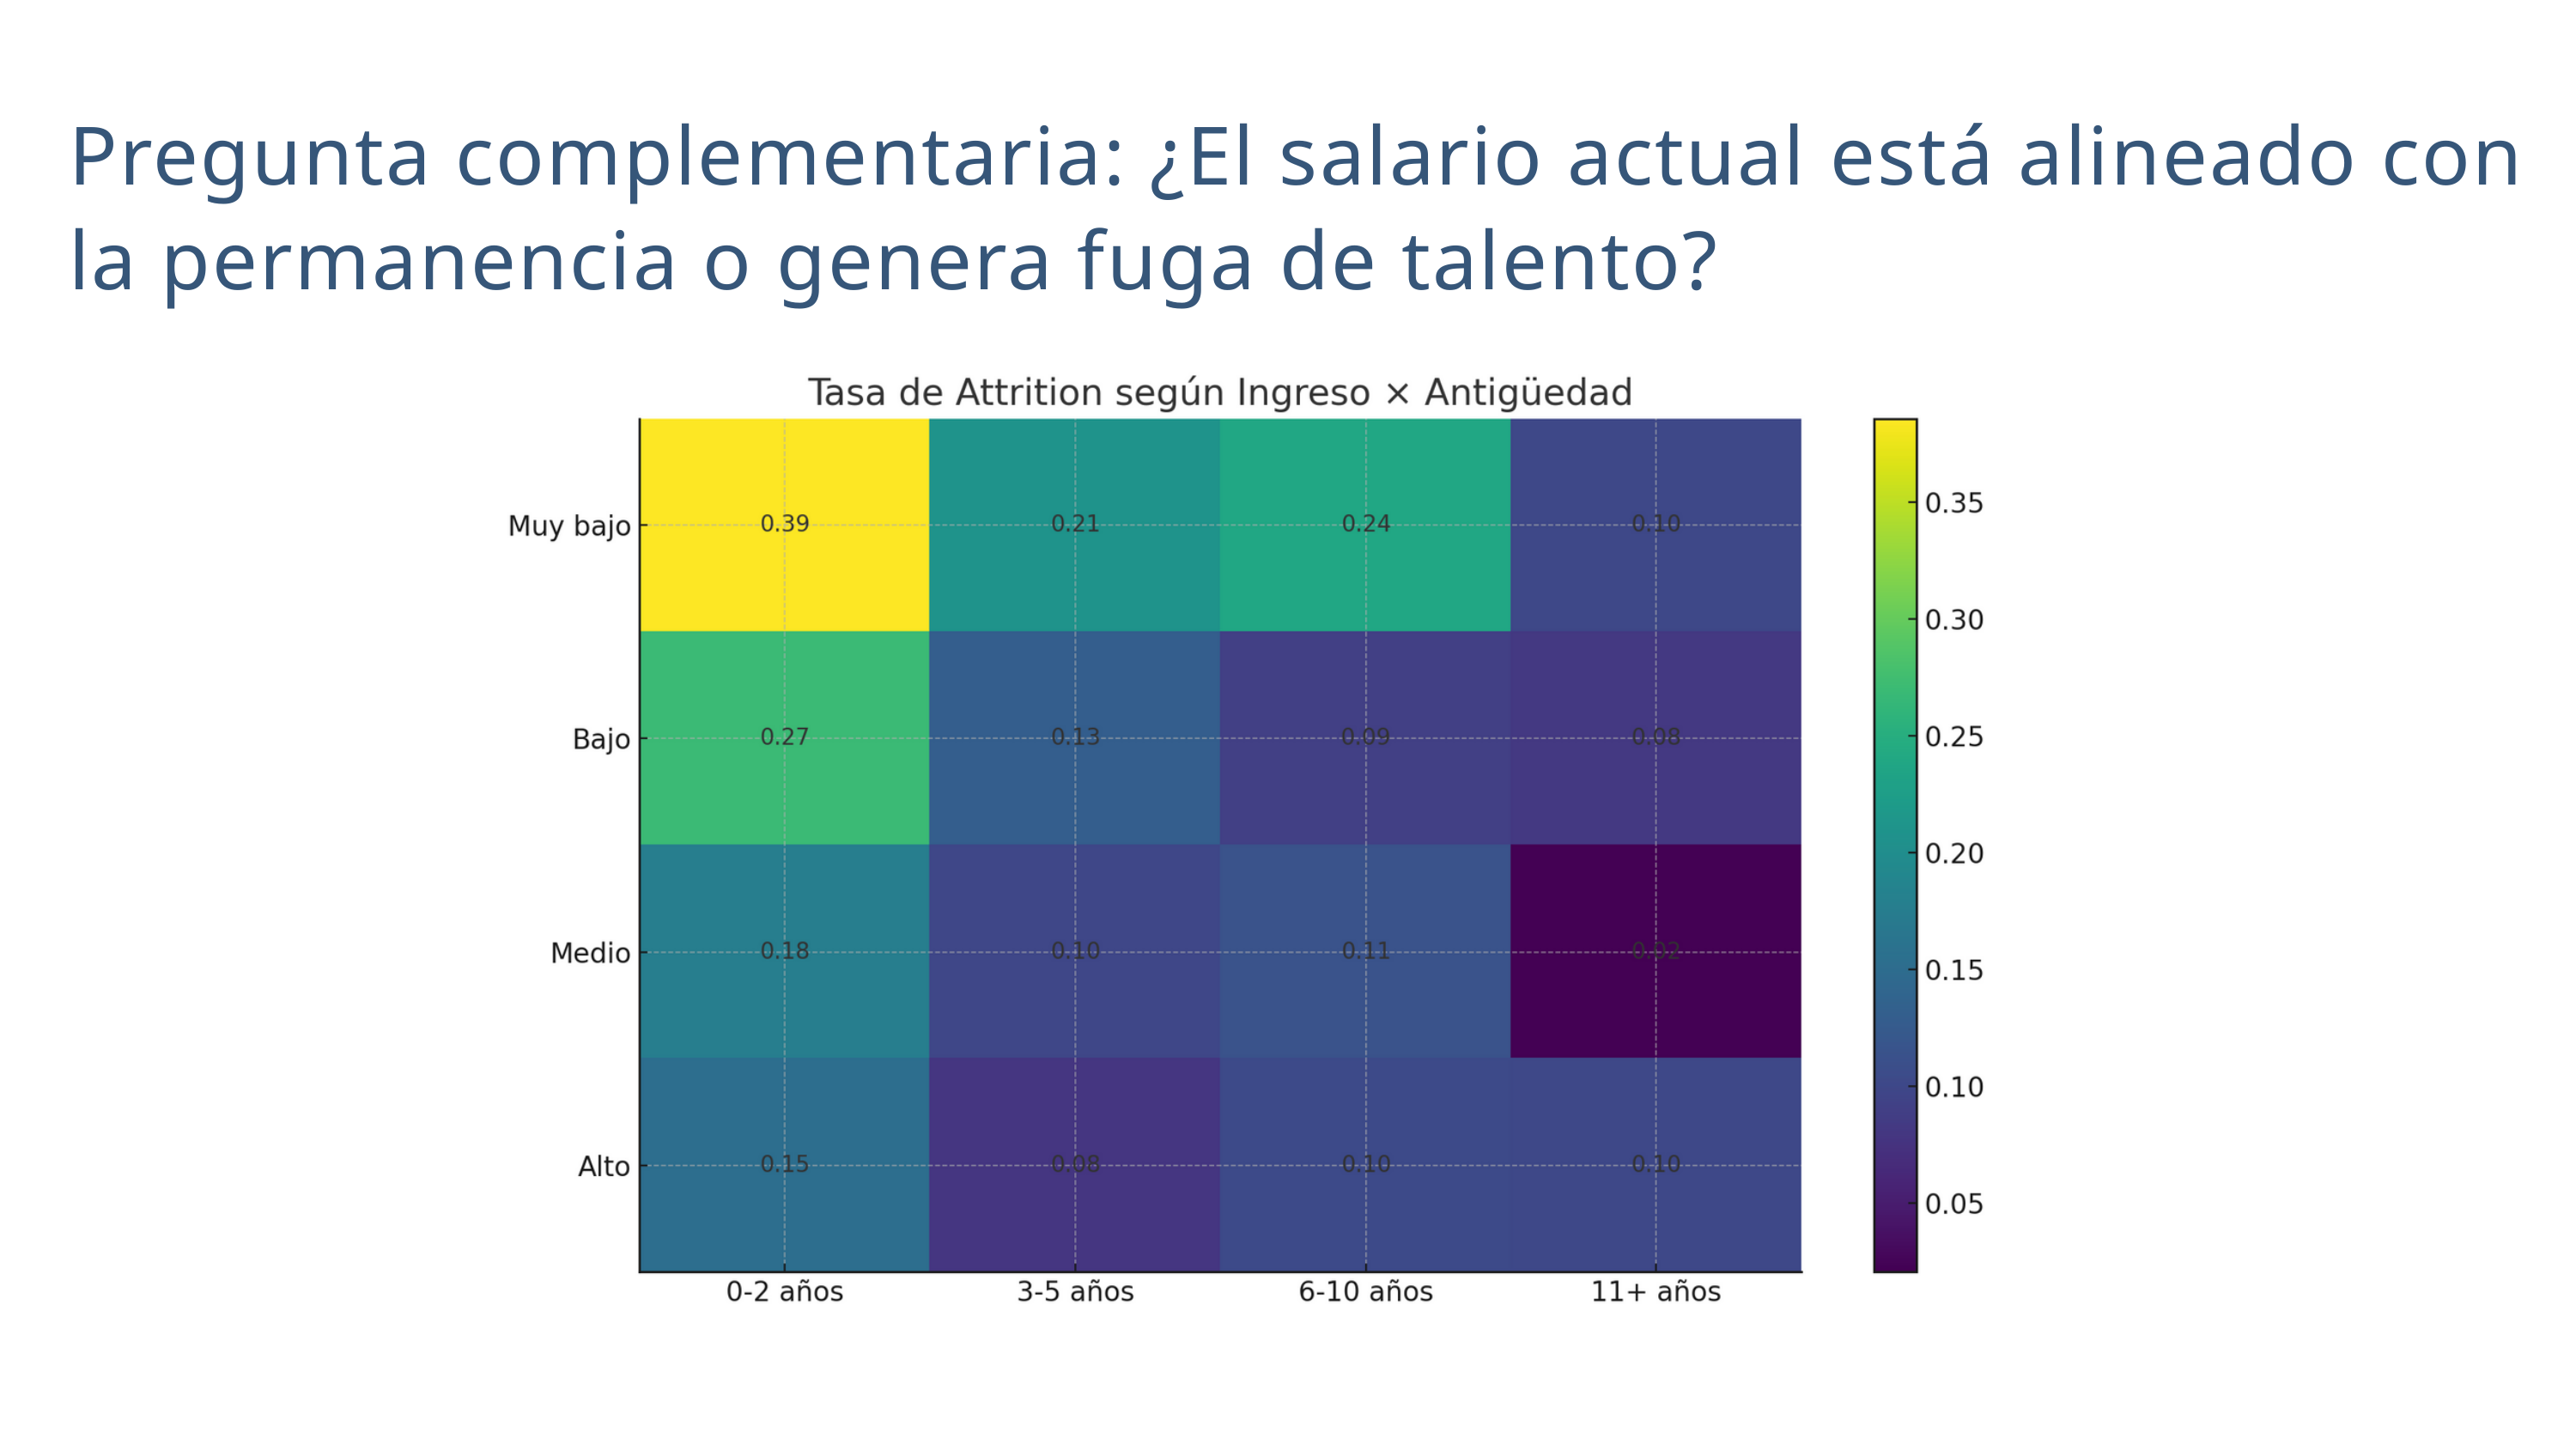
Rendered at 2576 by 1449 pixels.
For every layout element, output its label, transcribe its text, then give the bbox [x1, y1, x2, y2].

text_box [483, 516, 2117, 1331]
text_box Pregunta complementaria: ¿El salario actual está alineado con la permanencia o genera fuga de talento? [69, 96, 2532, 516]
